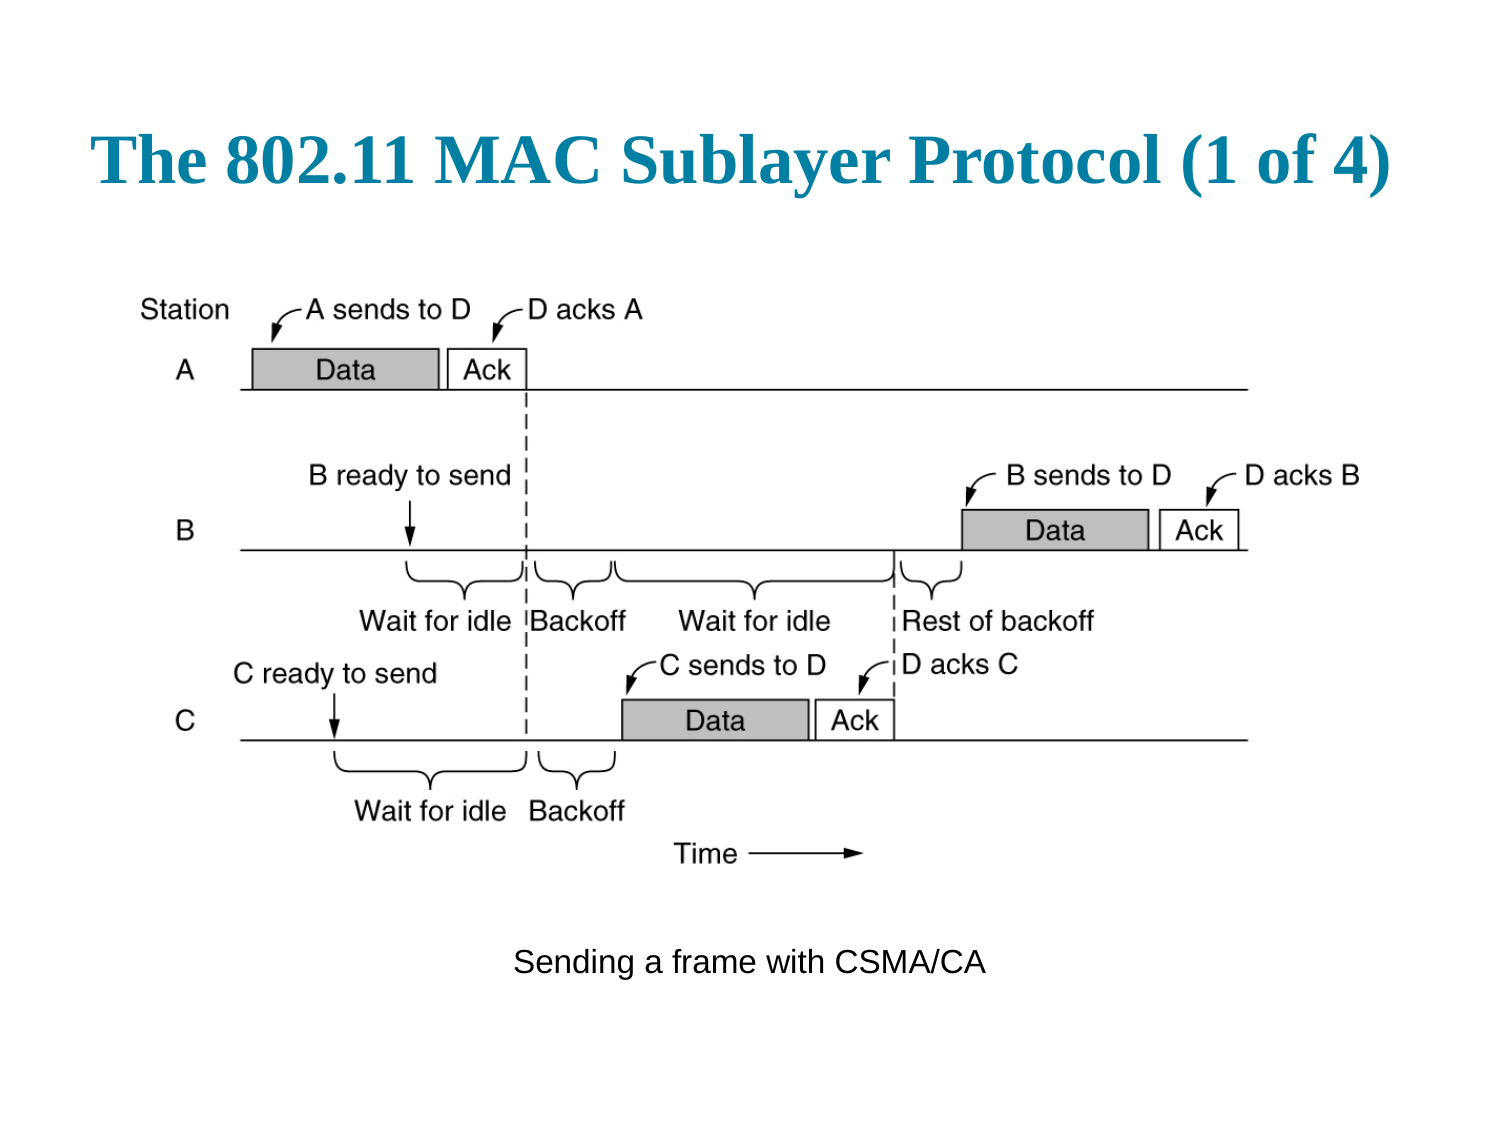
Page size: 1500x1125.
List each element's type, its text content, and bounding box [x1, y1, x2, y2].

picture [139, 292, 1360, 870]
title The 802.11 MAC Sublayer Protocol (1 of 4) [75, 37, 1425, 213]
list Sending a frame with CSMA/CA [75, 828, 1425, 996]
